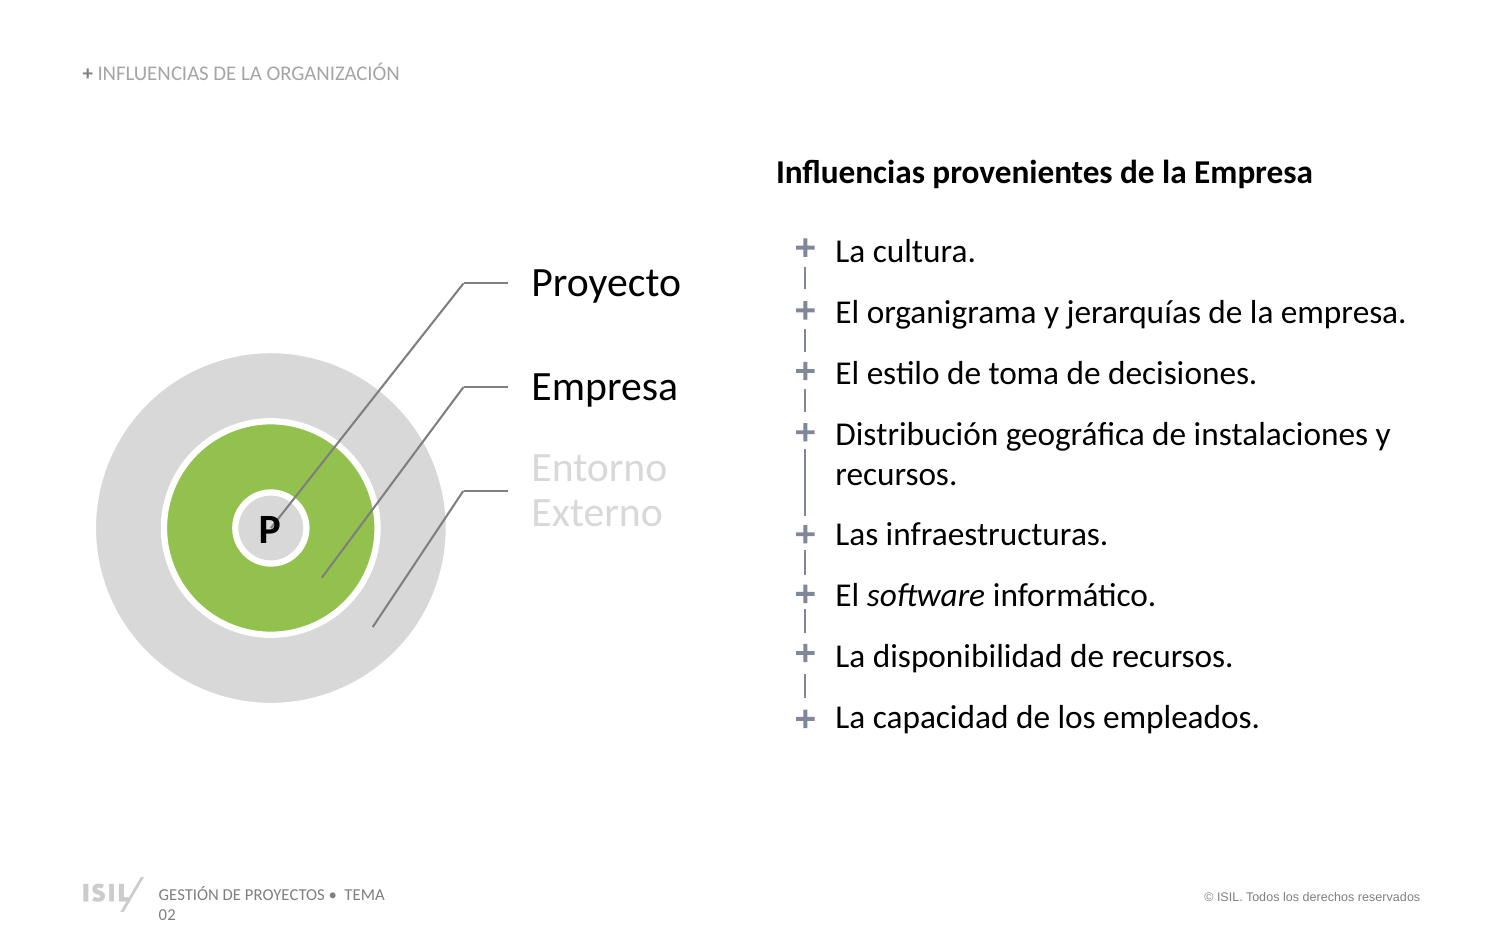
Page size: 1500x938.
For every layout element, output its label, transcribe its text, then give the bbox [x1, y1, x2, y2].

text_box [796, 301, 815, 320]
text_box [796, 525, 815, 544]
text_box [796, 423, 815, 442]
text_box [92, 231, 687, 707]
text_box Influencias provenientes de la Empresa La cultura. El organigrama y jerarquías de la empresa. El estilo de toma de decisiones. Distribución geográfica de instalaciones y recursos. Las infraestructuras. El software informático. La disponibilidad de recursos. La capacidad de los empleados. [775, 149, 1424, 735]
text_box [796, 584, 815, 604]
text_box [796, 643, 815, 663]
text_box + INFLUENCIAS DE LA ORGANIZACIÓN [82, 61, 818, 85]
text_box [796, 238, 815, 257]
text_box [796, 361, 815, 381]
text_box [796, 709, 815, 729]
